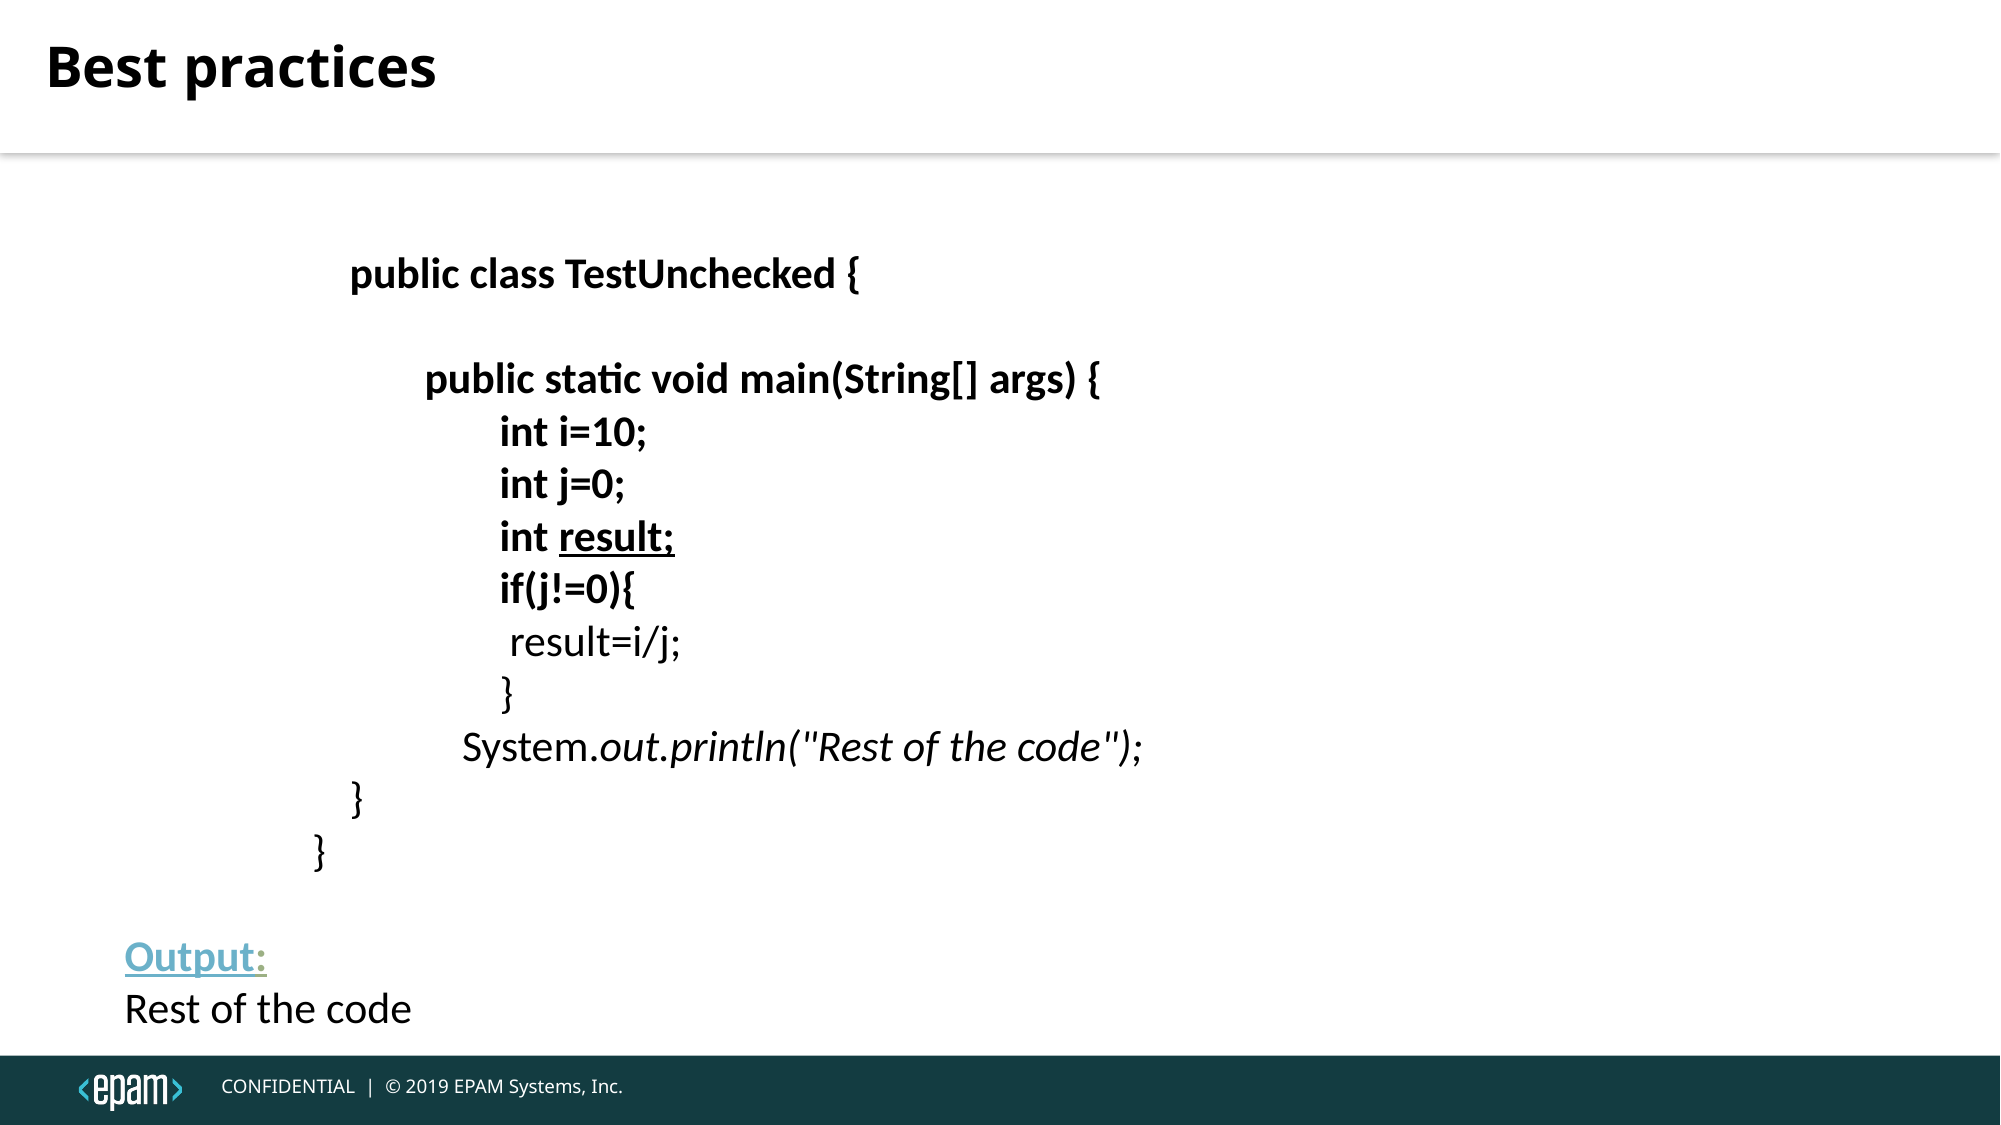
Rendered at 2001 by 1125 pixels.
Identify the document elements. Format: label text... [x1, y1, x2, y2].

text_box public class TestUnchecked { public static void main(String[] args) { int i=10; int j=0; int result; if(j!=0){ result=i/j; } System.out.println("Rest of the code"); } } Output: Rest of the code [109, 184, 1880, 1125]
list Best practices [0, 0, 2000, 153]
